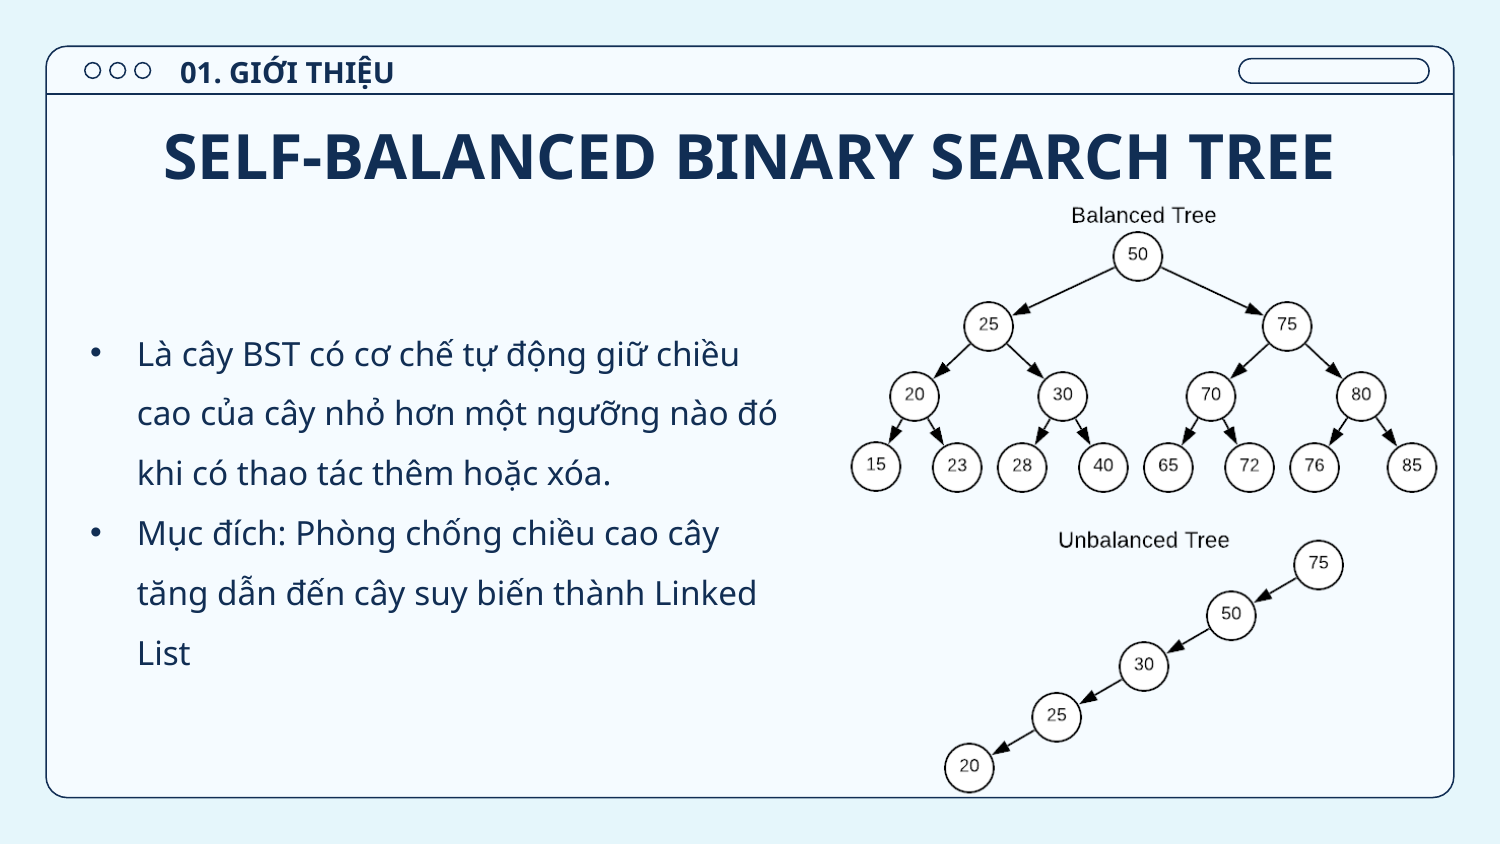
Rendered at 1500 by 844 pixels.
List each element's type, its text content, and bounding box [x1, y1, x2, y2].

title SELF-BALANCED BINARY SEARCH TREE [48, 101, 1452, 196]
text_box 01. GIỚI THIỆU [160, 39, 415, 109]
subtitle Là cây BST có cơ chế tự động giữ chiều cao của cây nhỏ hơn một ngưỡng nào đó khi có thao tác thêm hoặc xóa. Mục đích: Phòng chống chiều cao cây tăng dẫn đến cây suy biến thành Linked List [75, 297, 806, 644]
picture [811, 159, 1477, 833]
